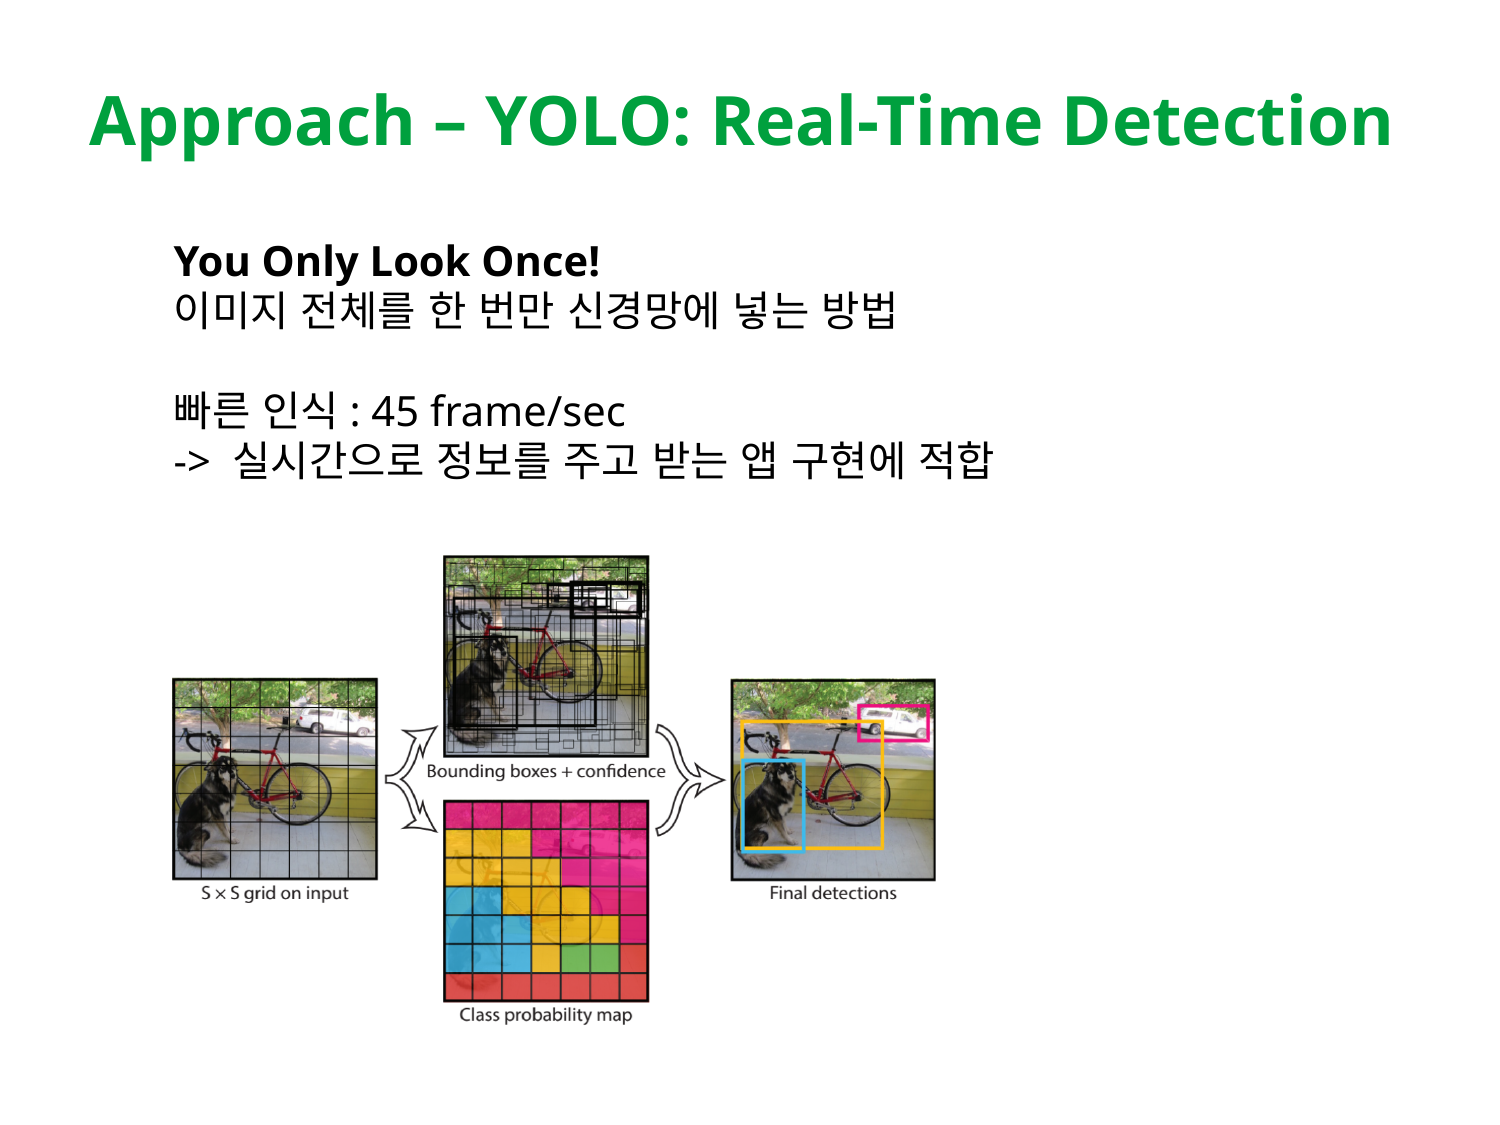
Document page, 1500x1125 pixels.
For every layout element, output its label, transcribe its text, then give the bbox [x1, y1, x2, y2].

title Approach – YOLO: Real-Time Detection [75, 60, 1425, 167]
text_box You Only Look Once! 이미지 전체를 한 번만 신경망에 넣는 방법 빠른 인식: 45 frame/sec -> 실시간으로 정보를 주고 받는 앱 구현에 적합 [159, 227, 1500, 493]
picture [148, 531, 945, 1054]
